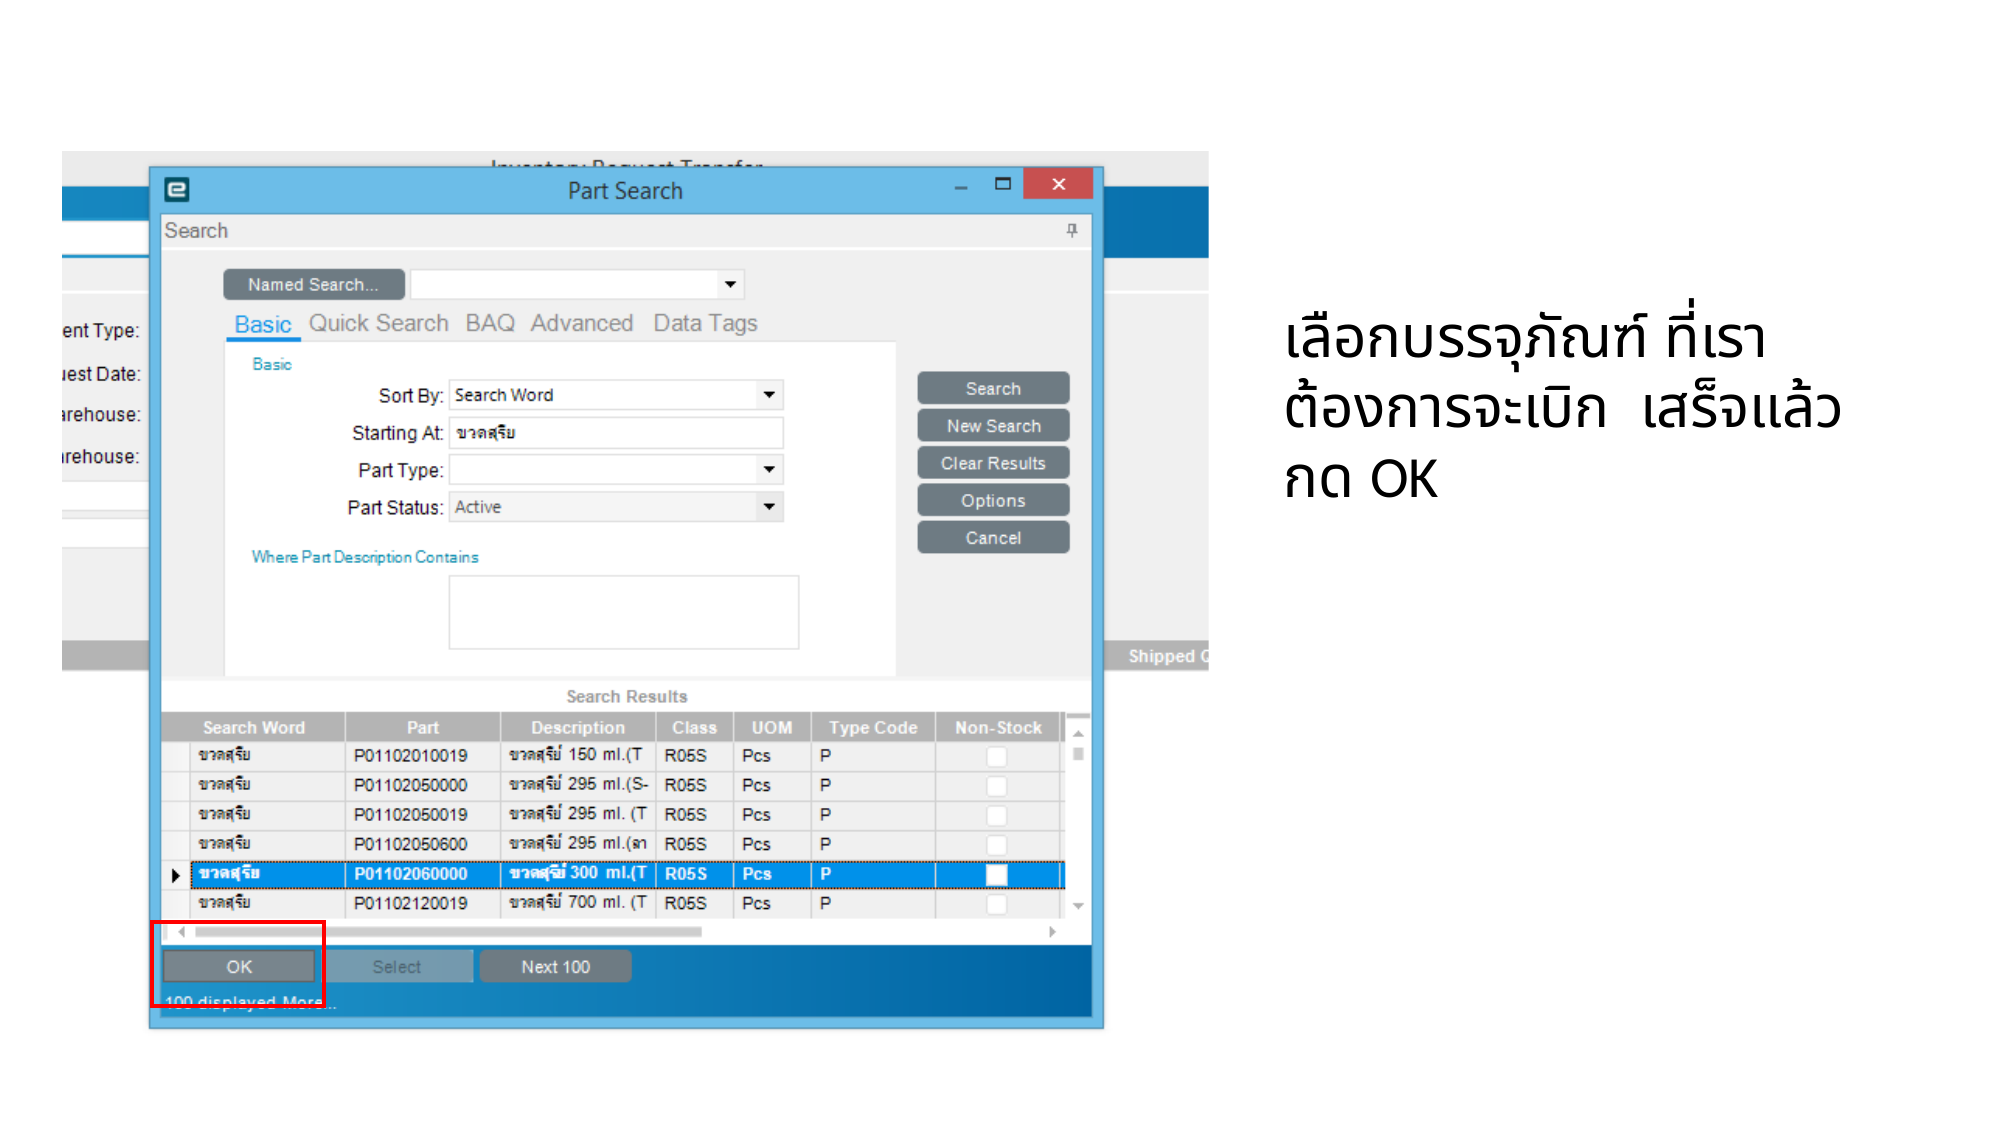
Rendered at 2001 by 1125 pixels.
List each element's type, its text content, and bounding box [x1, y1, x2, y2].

text_box เลือกบรรจุภัณฑ์ ที่เราต้องการจะเบิก เสร็จแล้ว กด OK [1268, 291, 1906, 517]
picture [62, 151, 1209, 1074]
